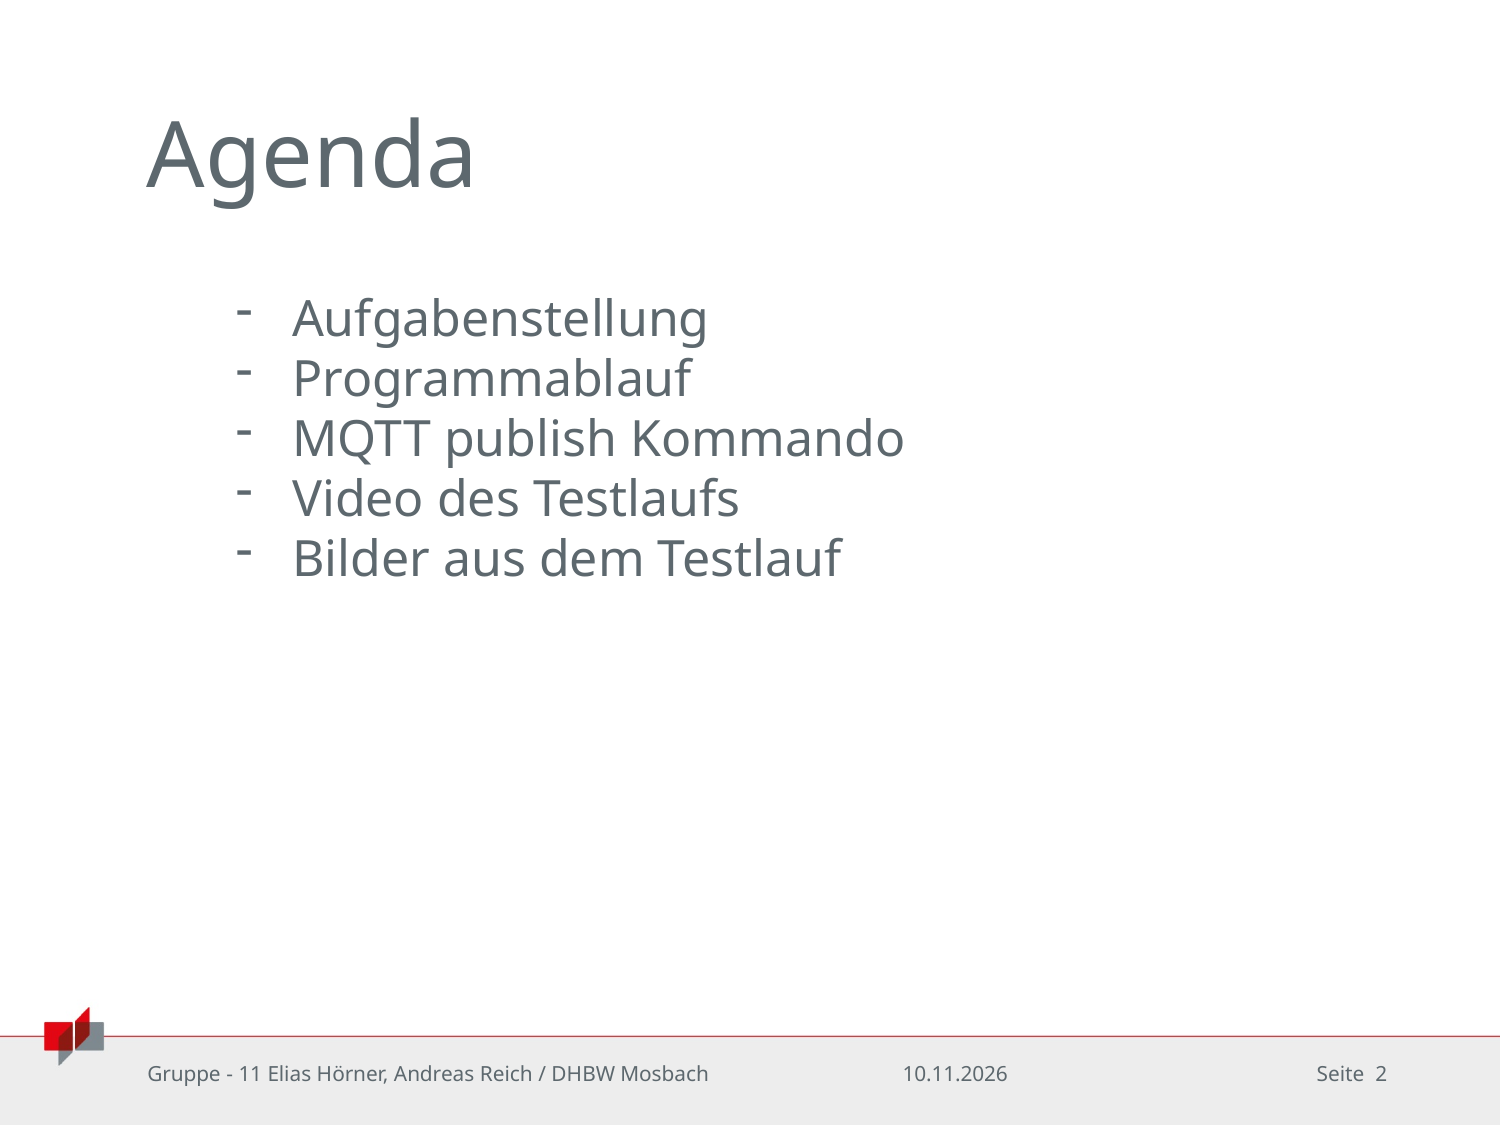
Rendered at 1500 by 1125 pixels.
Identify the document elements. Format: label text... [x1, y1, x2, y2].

list Aufgabenstellung Programmablauf MQTT publish Kommando Video des Testlaufs Bilder aus dem Testlauf [141, 286, 1411, 966]
title Agenda [141, 88, 1411, 207]
slide_number Seite 2 [1068, 1044, 1394, 1105]
footer Gruppe - 11 Elias Hörner, Andreas Reich / DHBW Mosbach 04.02.2020 [141, 1044, 1058, 1105]
picture [0, 977, 1500, 1125]
